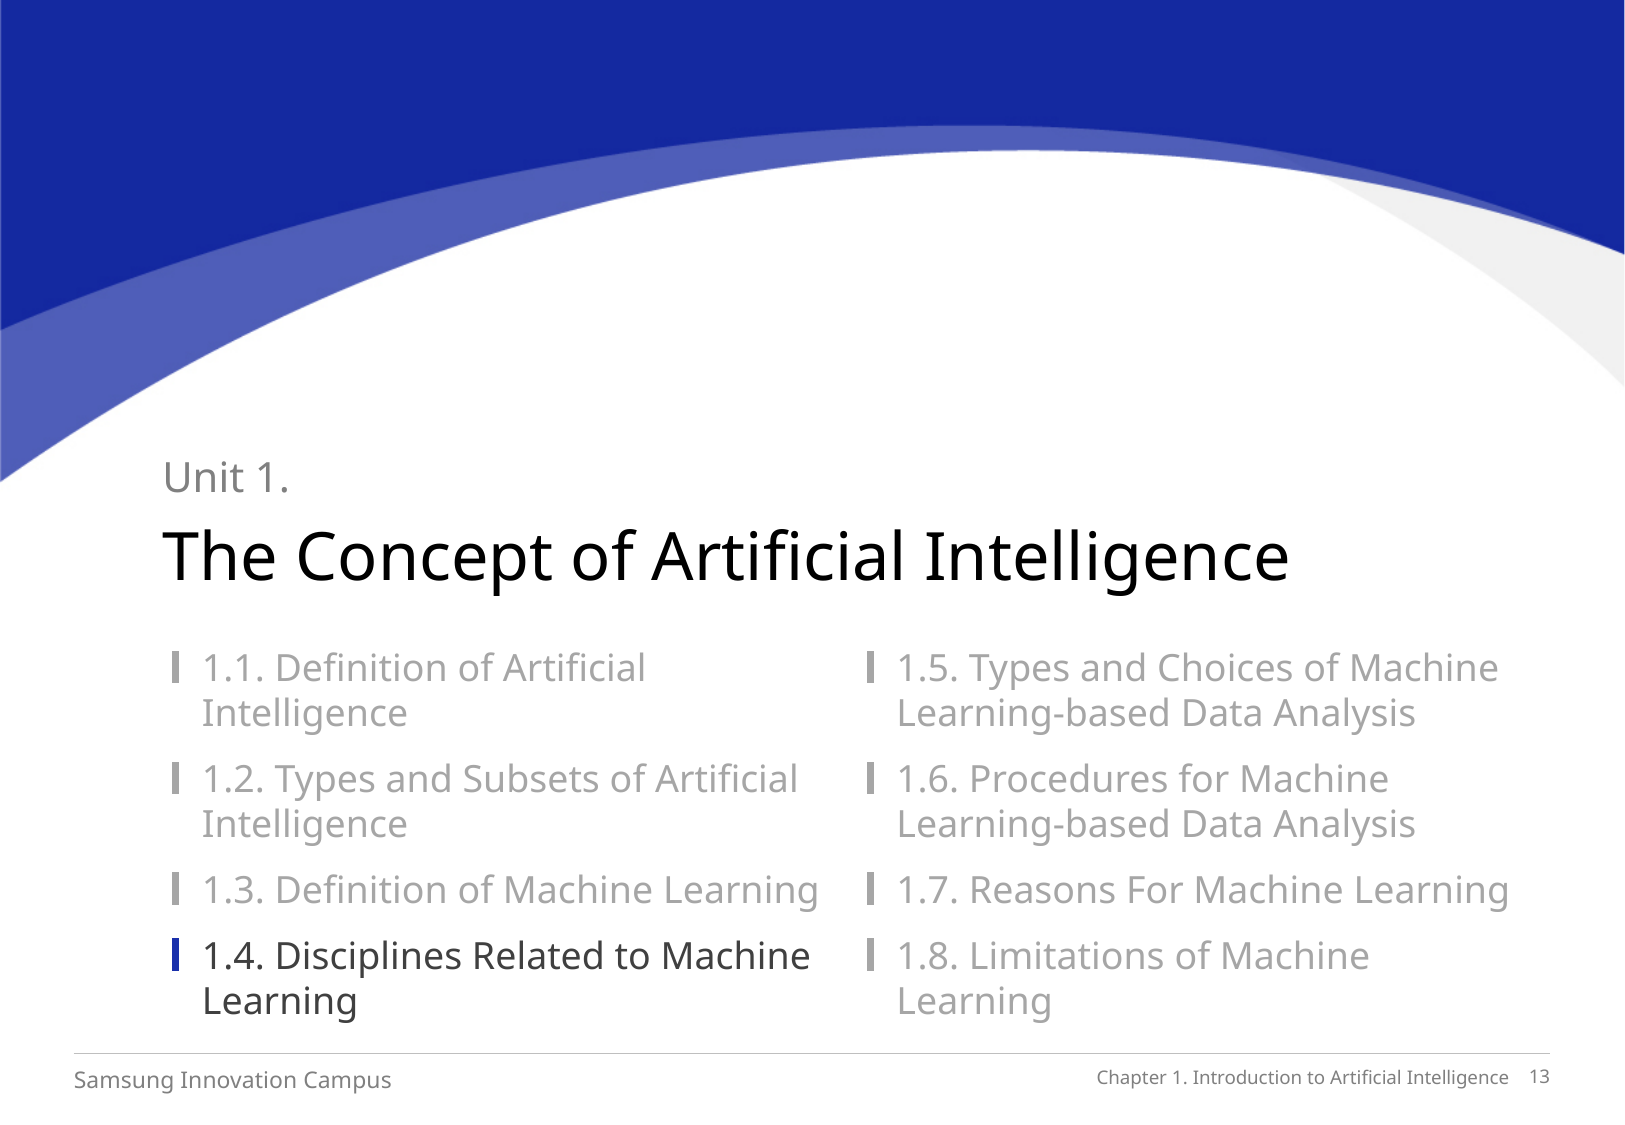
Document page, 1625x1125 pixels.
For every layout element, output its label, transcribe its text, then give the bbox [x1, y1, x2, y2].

text_box 1.1. Definition of Artificial Intelligence 1.2. Types and Subsets of Artificial Intelligence 1.3. Definition of Machine Learning 1.4. Disciplines Related to Machine Learning 1.5. Types and Choices of Machine Learning-based Data Analysis 1.6. Procedures for Machine Learning-based Data Analysis 1.7. Reasons For Machine Learning 1.8. Limitations of Machine Learning [172, 643, 1533, 1012]
text_box Unit 1. [161, 450, 1062, 502]
text_box The Concept of Artificial Intelligence [161, 513, 1625, 595]
picture [0, 0, 1625, 1125]
